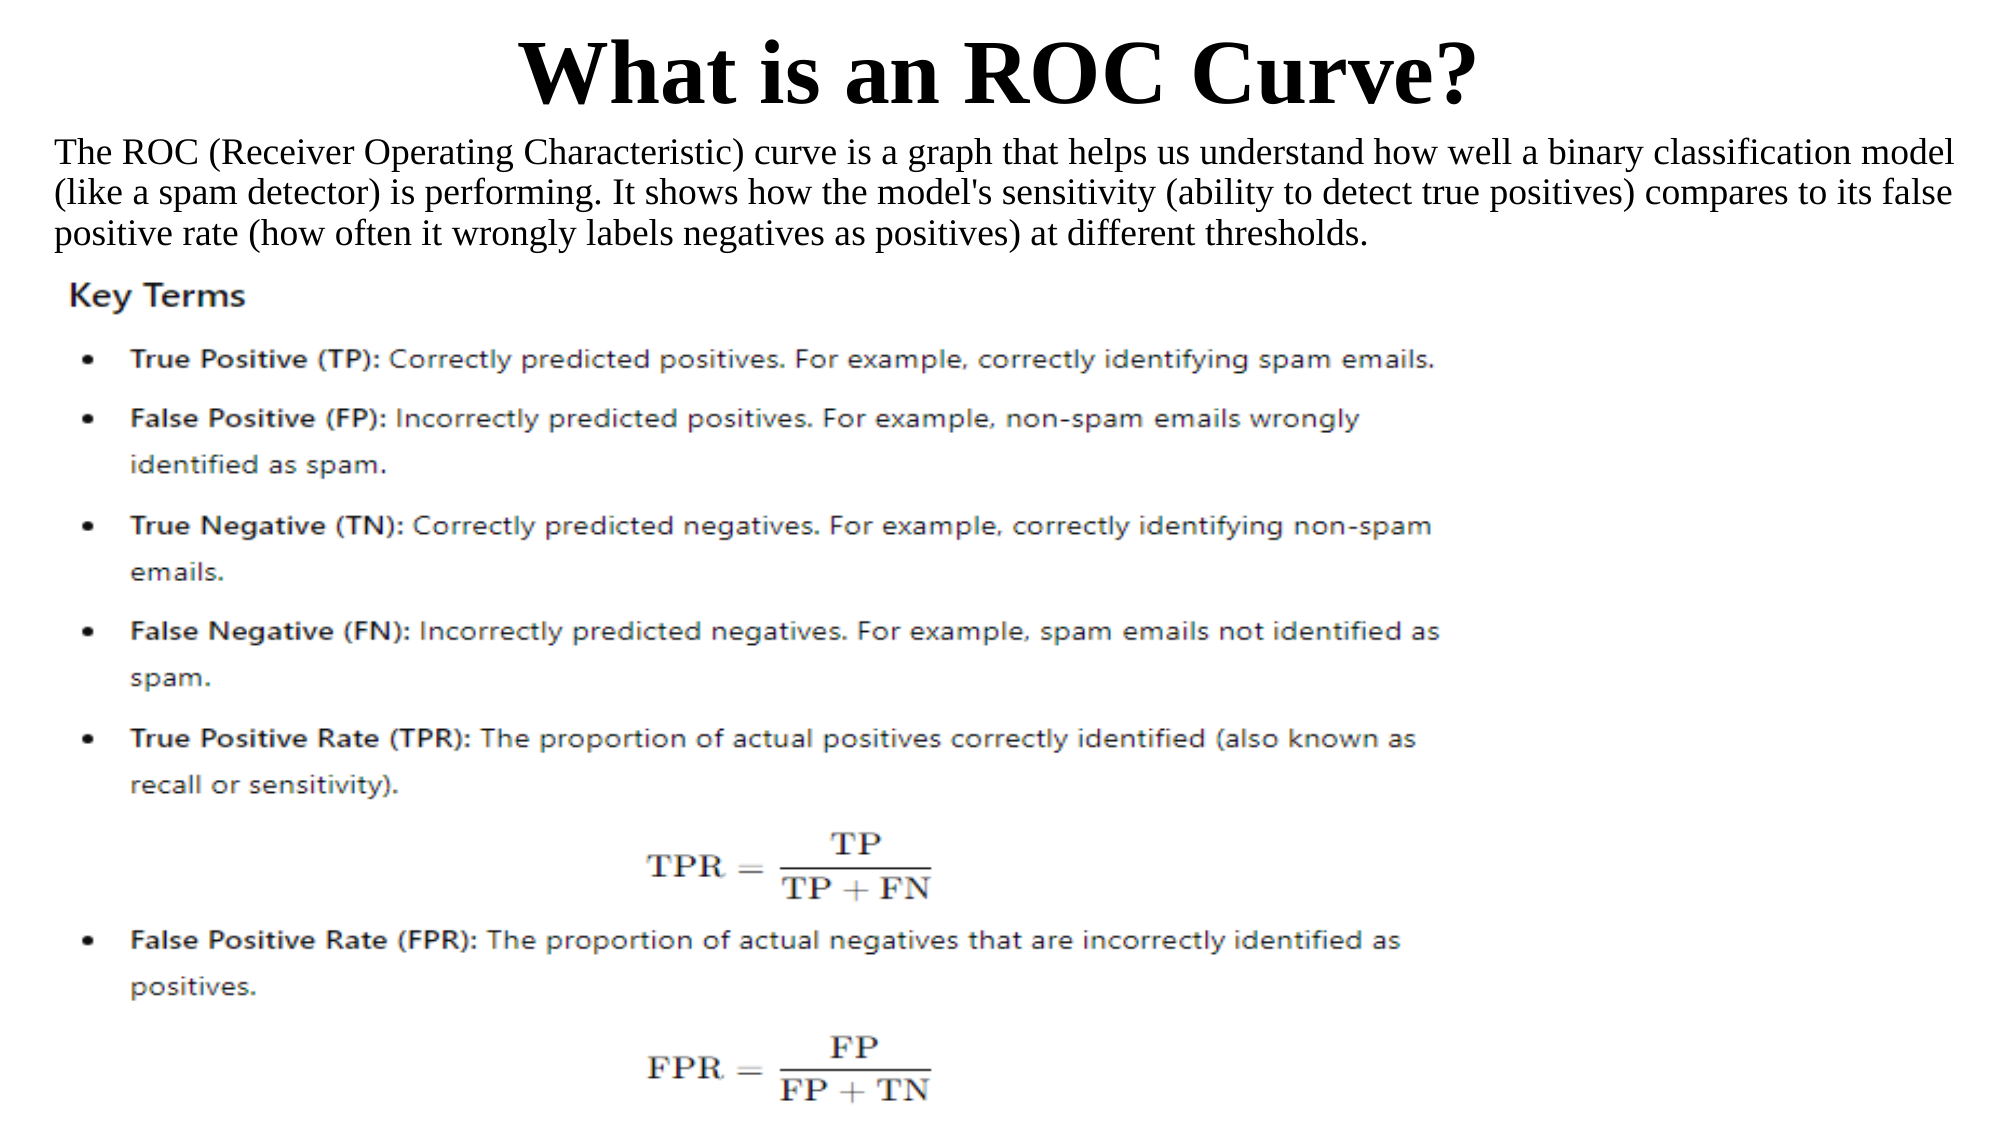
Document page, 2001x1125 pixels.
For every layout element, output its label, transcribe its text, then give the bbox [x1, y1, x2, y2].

list The ROC (Receiver Operating Characteristic) curve is a graph that helps us understand how well a binary classification model (like a spam detector) is performing. It shows how the model's sensitivity (ability to detect true positives) compares to its false positive rate (how often it wrongly labels negatives as positives) at different thresholds. [39, 124, 2000, 1125]
picture [57, 272, 1461, 1125]
title What is an ROC Curve? [137, 0, 1863, 124]
